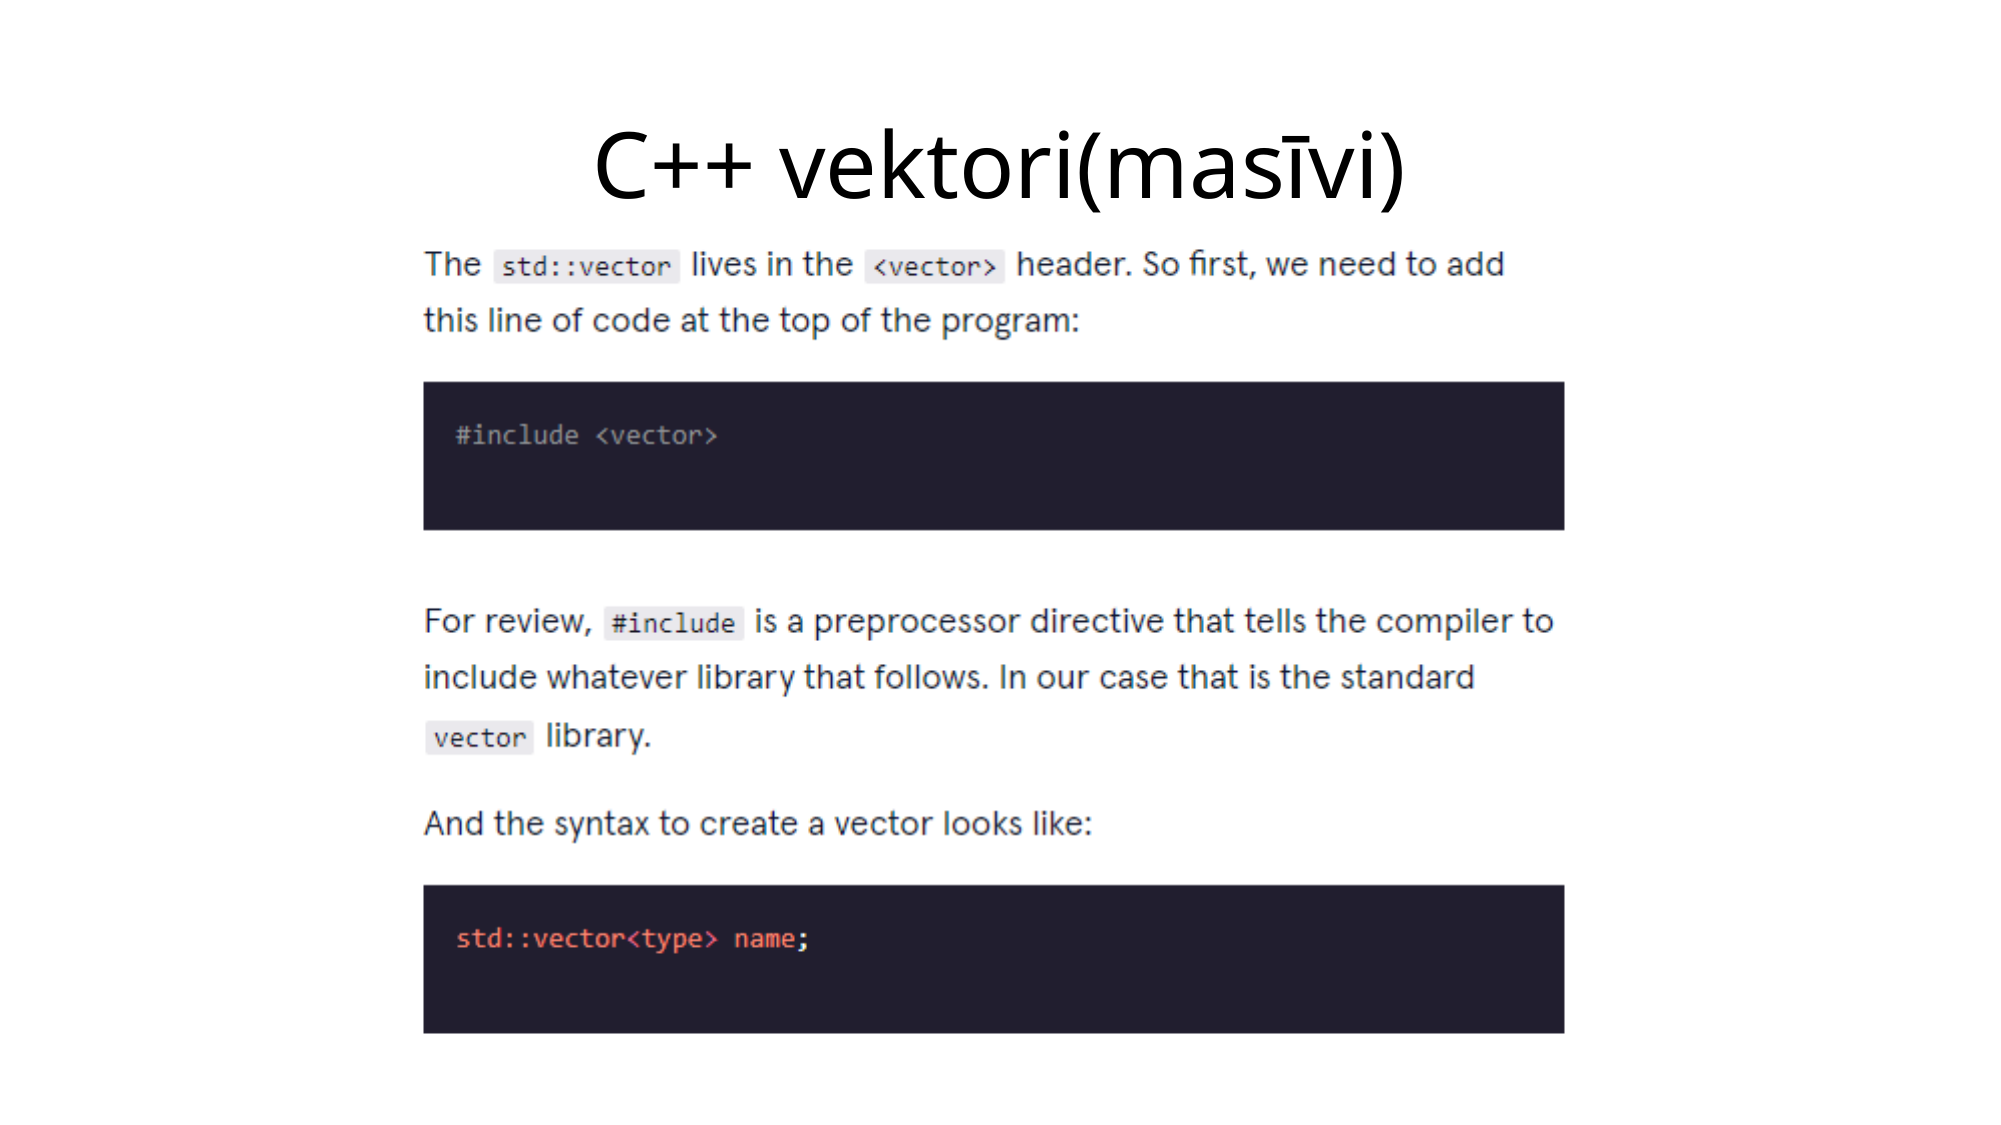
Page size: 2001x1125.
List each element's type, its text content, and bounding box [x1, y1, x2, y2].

title C++ vektori(masīvi) [137, 59, 1863, 278]
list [414, 240, 1585, 1050]
